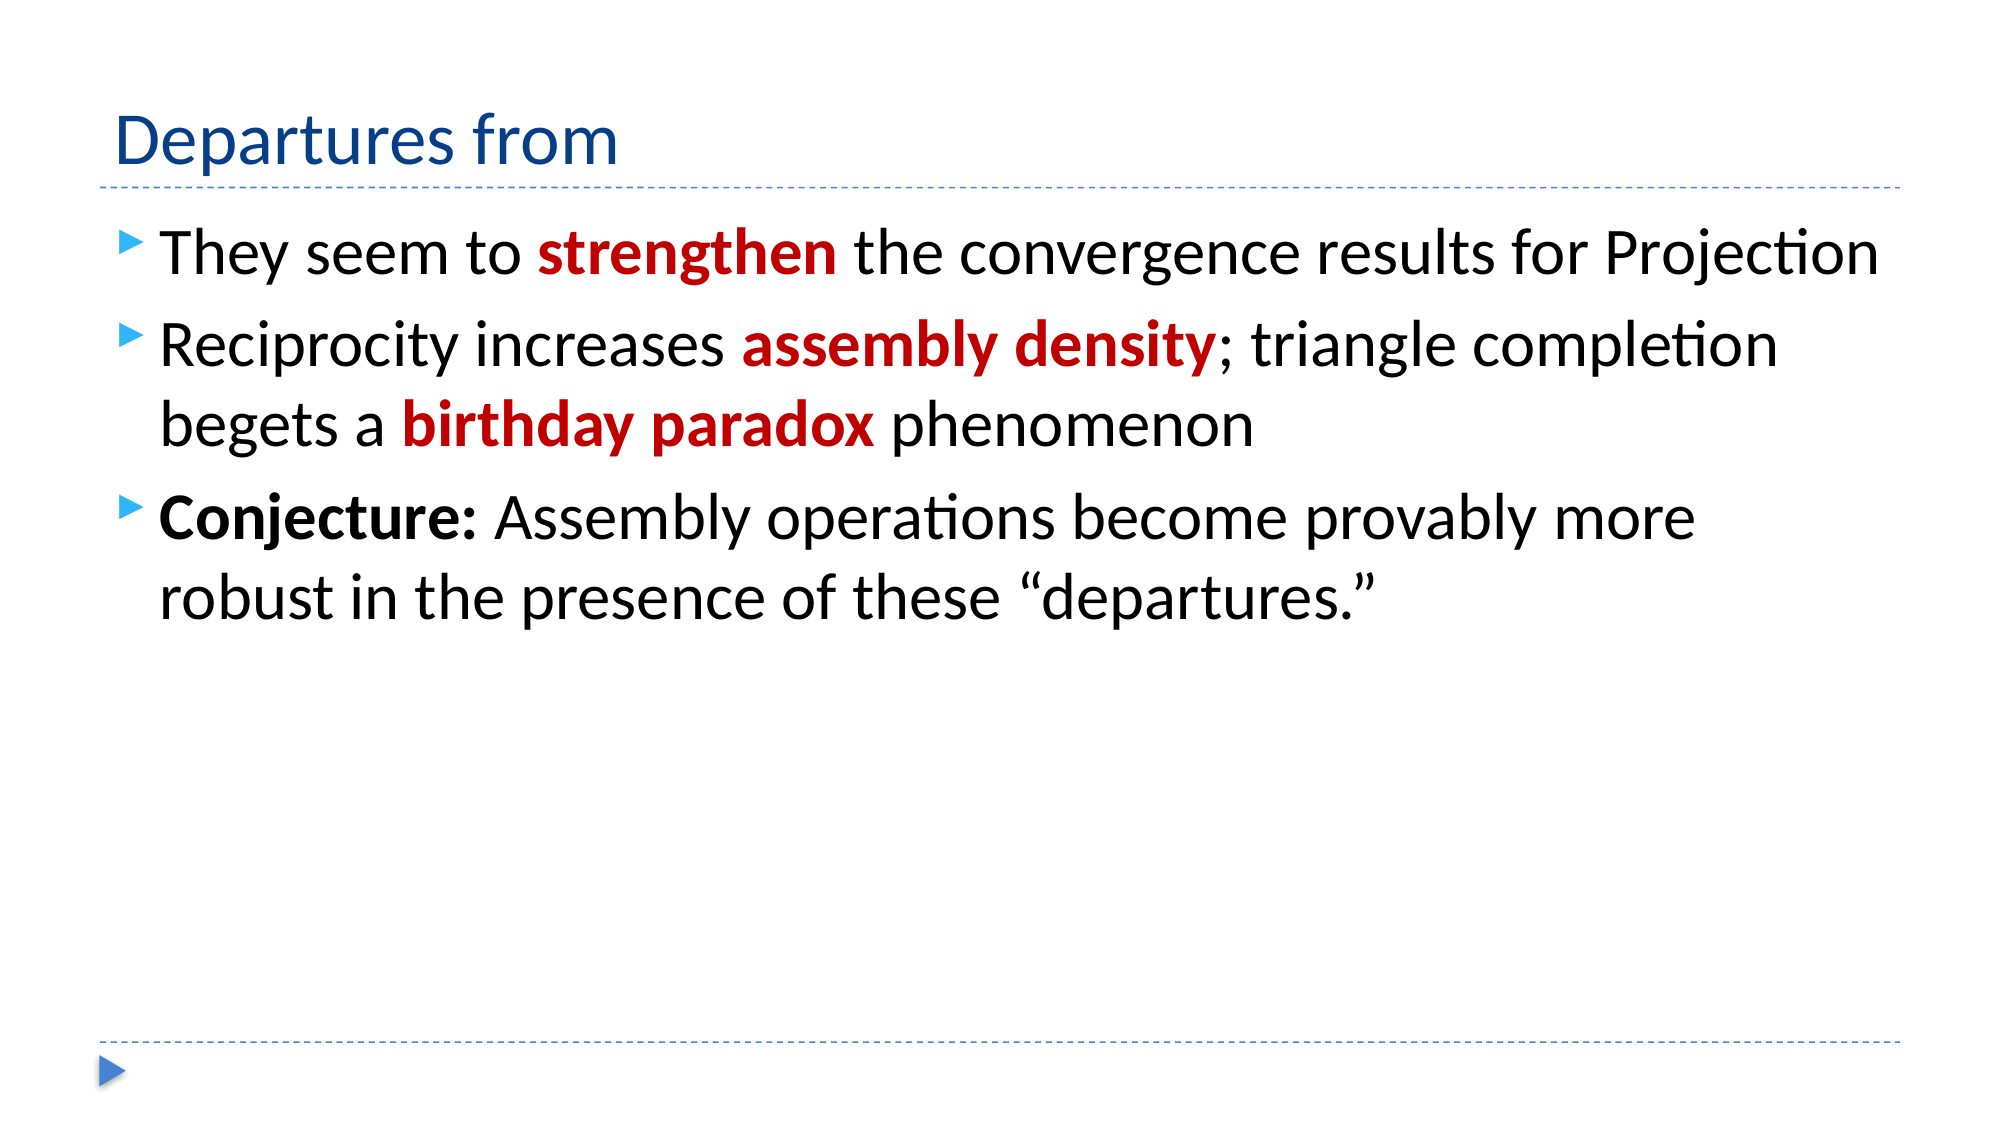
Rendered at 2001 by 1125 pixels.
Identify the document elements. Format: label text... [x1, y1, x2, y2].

list They seem to strengthen the convergence results for Projection Reciprocity increases assembly density; triangle completion begets a birthday paradox phenomenon Conjecture: Assembly operations become provably more robust in the presence of these “departures.” [99, 200, 1900, 1010]
